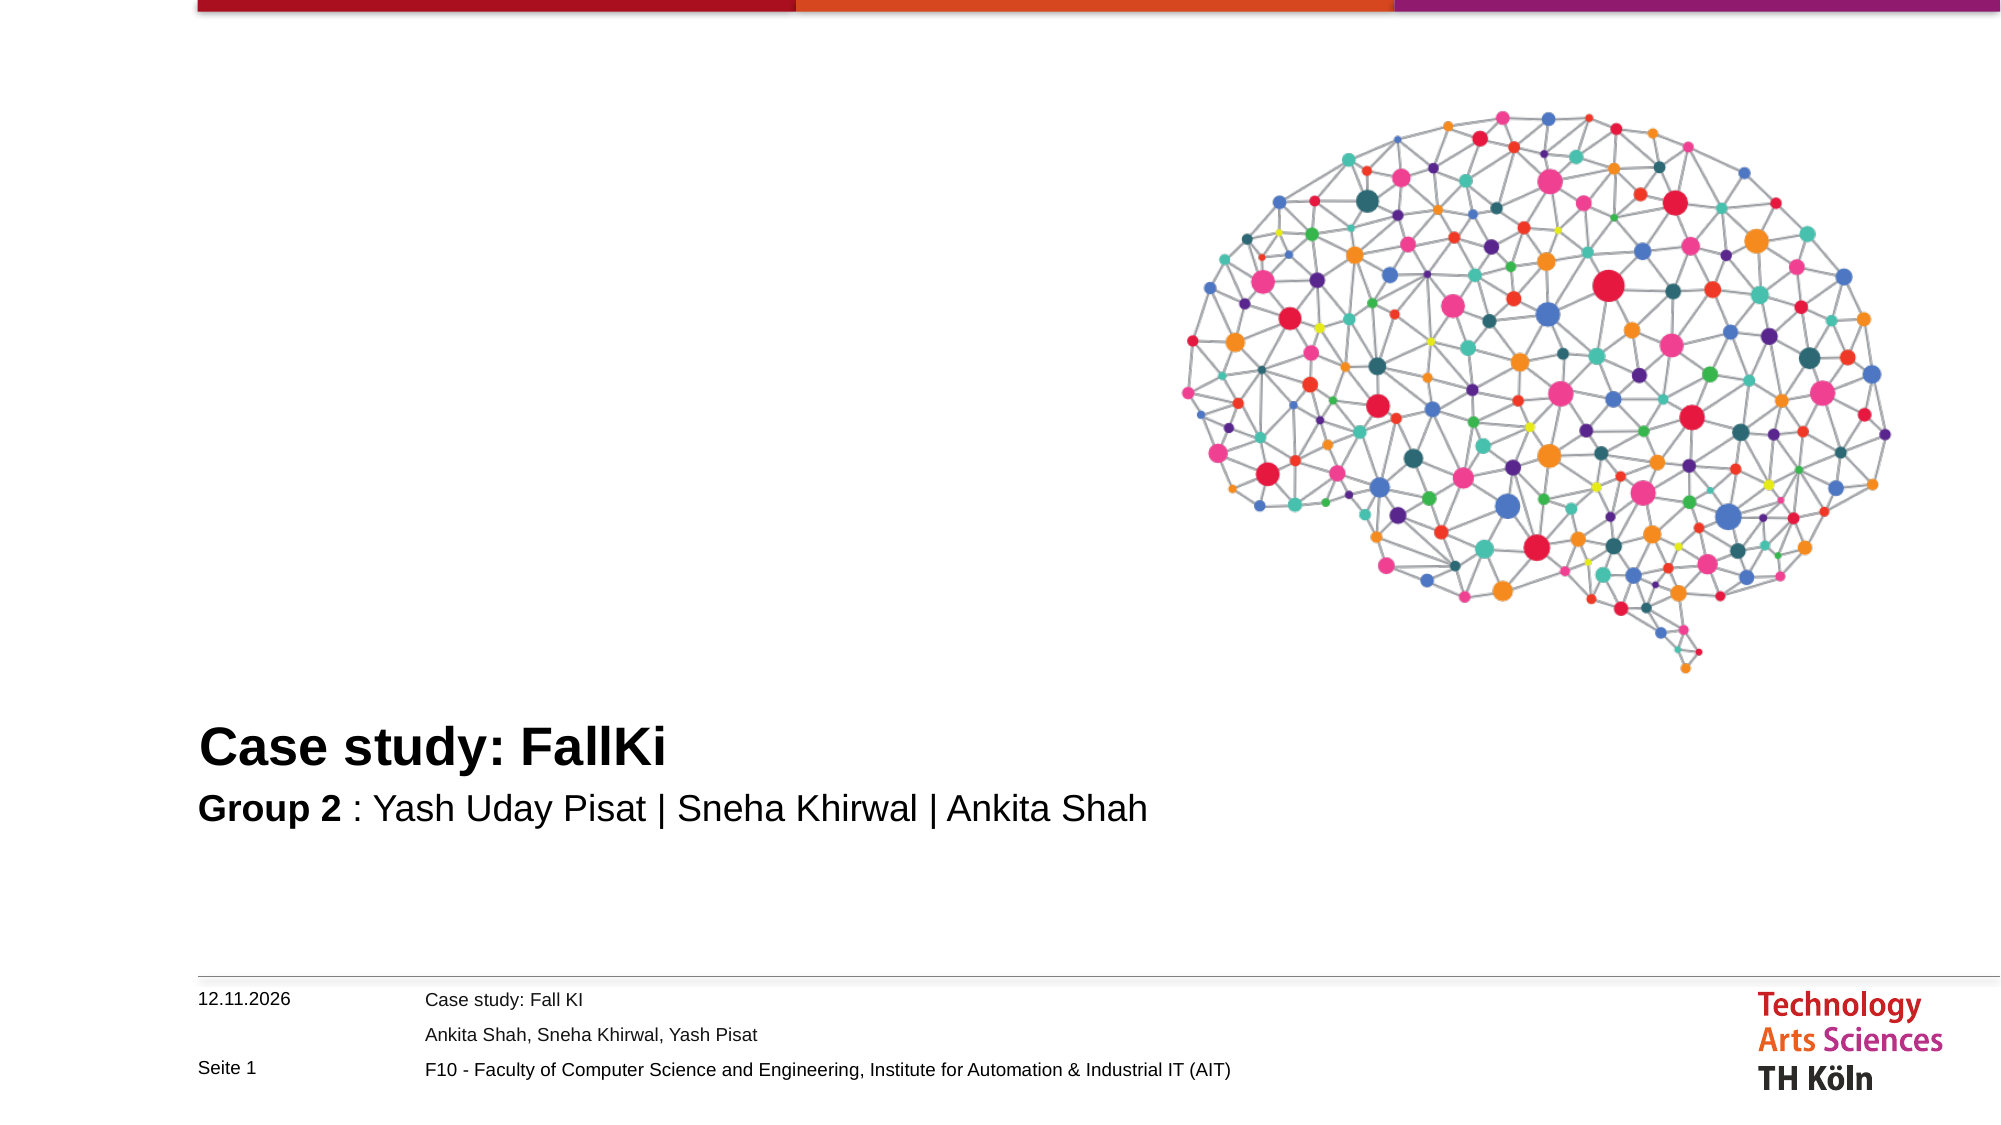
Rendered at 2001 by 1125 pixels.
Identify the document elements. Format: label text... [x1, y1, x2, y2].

list Group 2 : Yash Uday Pisat | Sneha Khirwal | Ankita Shah [197, 782, 1970, 953]
picture [1151, 53, 1921, 715]
slide_number Seite 1 [197, 1043, 411, 1079]
title Case study: FallKi [197, 713, 1970, 782]
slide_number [197, 986, 411, 1016]
